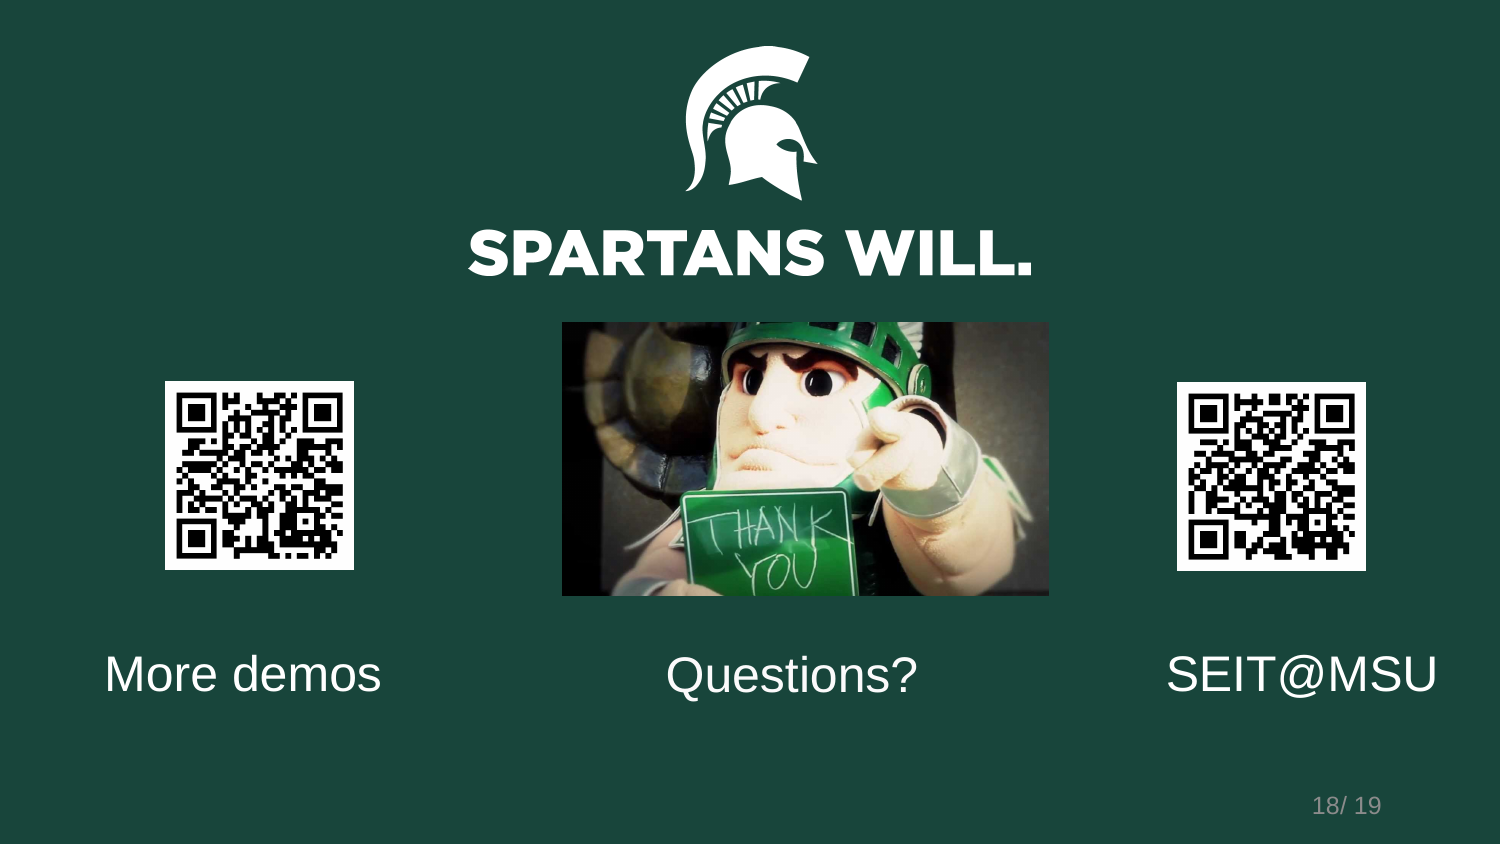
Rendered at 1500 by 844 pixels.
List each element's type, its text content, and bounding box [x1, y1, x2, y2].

text_box More demos [89, 633, 402, 709]
slide_number 18/ 19 [1059, 782, 1397, 828]
picture [1177, 381, 1366, 571]
text_box Questions? [650, 634, 935, 710]
picture [468, 46, 1031, 276]
text_box SEIT@MSU [1151, 633, 1464, 709]
picture [165, 381, 354, 570]
picture [562, 321, 1050, 596]
